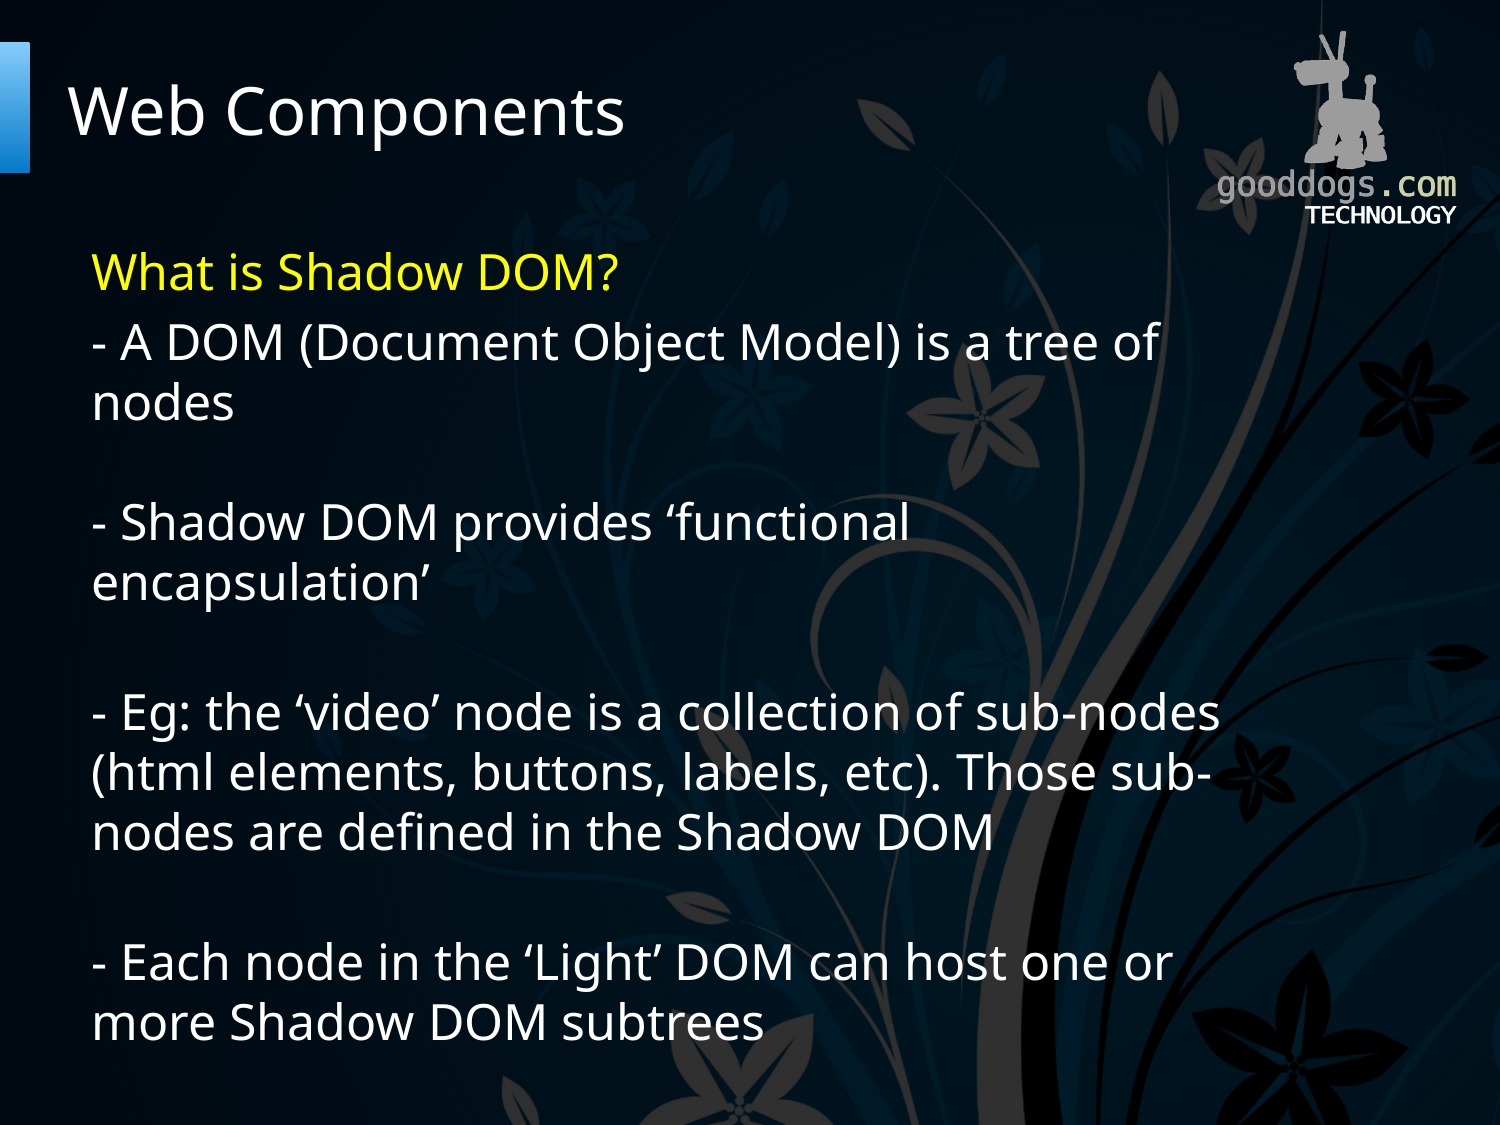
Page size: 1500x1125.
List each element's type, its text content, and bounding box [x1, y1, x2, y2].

picture [1210, 18, 1469, 230]
list What is Shadow DOM? - A DOM (Document Object Model) is a tree of nodes - Shadow DOM provides ‘functional encapsulation’ - Eg: the ‘video’ node is a collection of sub-nodes (html elements, buttons, labels, etc). Those sub-nodes are defined in the Shadow DOM - Each node in the ‘Light’ DOM can host one or more Shadow DOM subtrees [76, 233, 1247, 976]
text_box Web Components [53, 45, 1205, 173]
